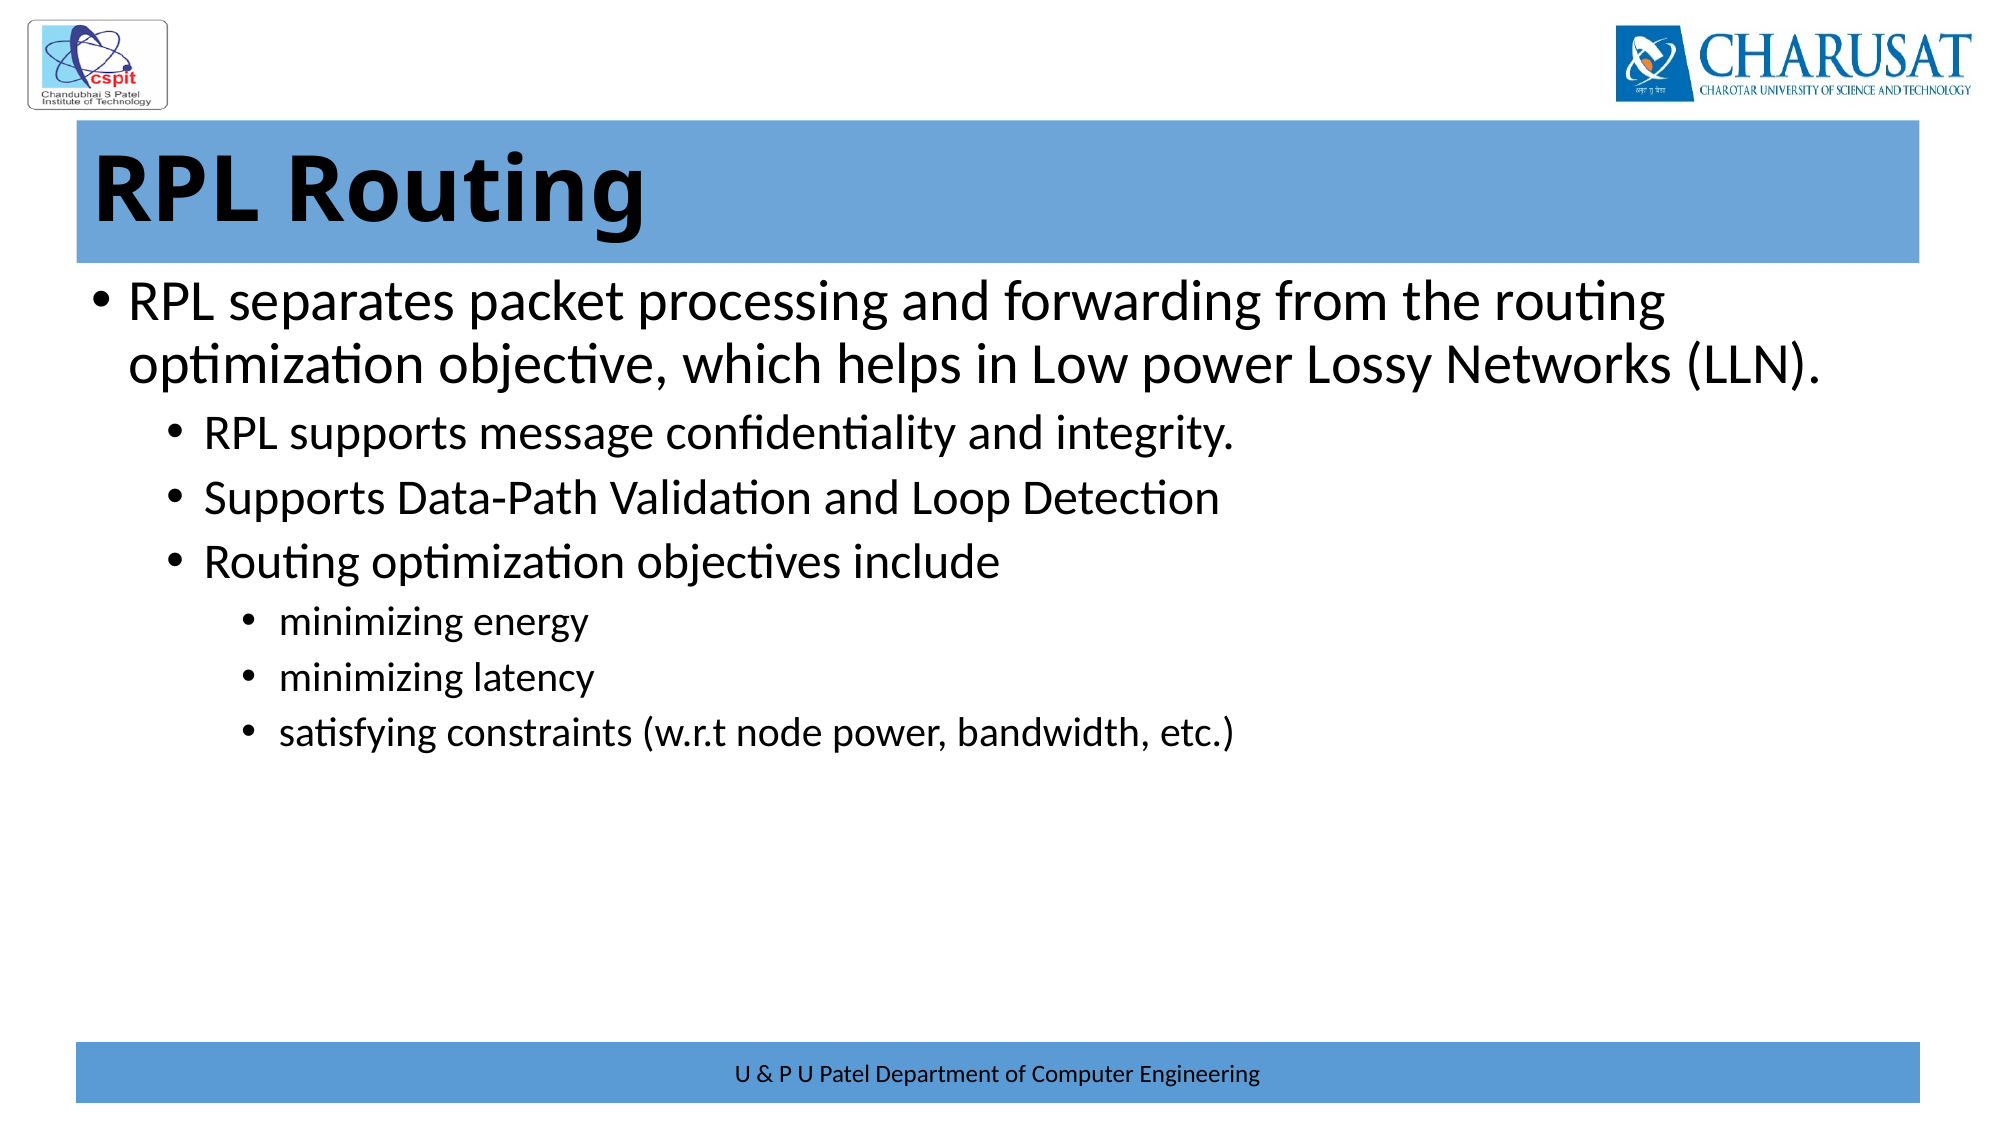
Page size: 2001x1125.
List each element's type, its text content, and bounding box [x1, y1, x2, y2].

title RPL Routing [76, 120, 1920, 262]
list RPL separates packet processing and forwarding from the routing optimization objective, which helps in Low power Lossy Networks (LLN). RPL supports message confidentiality and integrity. Supports Data‐Path Validation and Loop Detection Routing optimization objectives include minimizing energy minimizing latency satisfying constraints (w.r.t node power, bandwidth, etc.) [76, 262, 1920, 1014]
picture [1609, 16, 1979, 106]
picture [21, 16, 173, 113]
